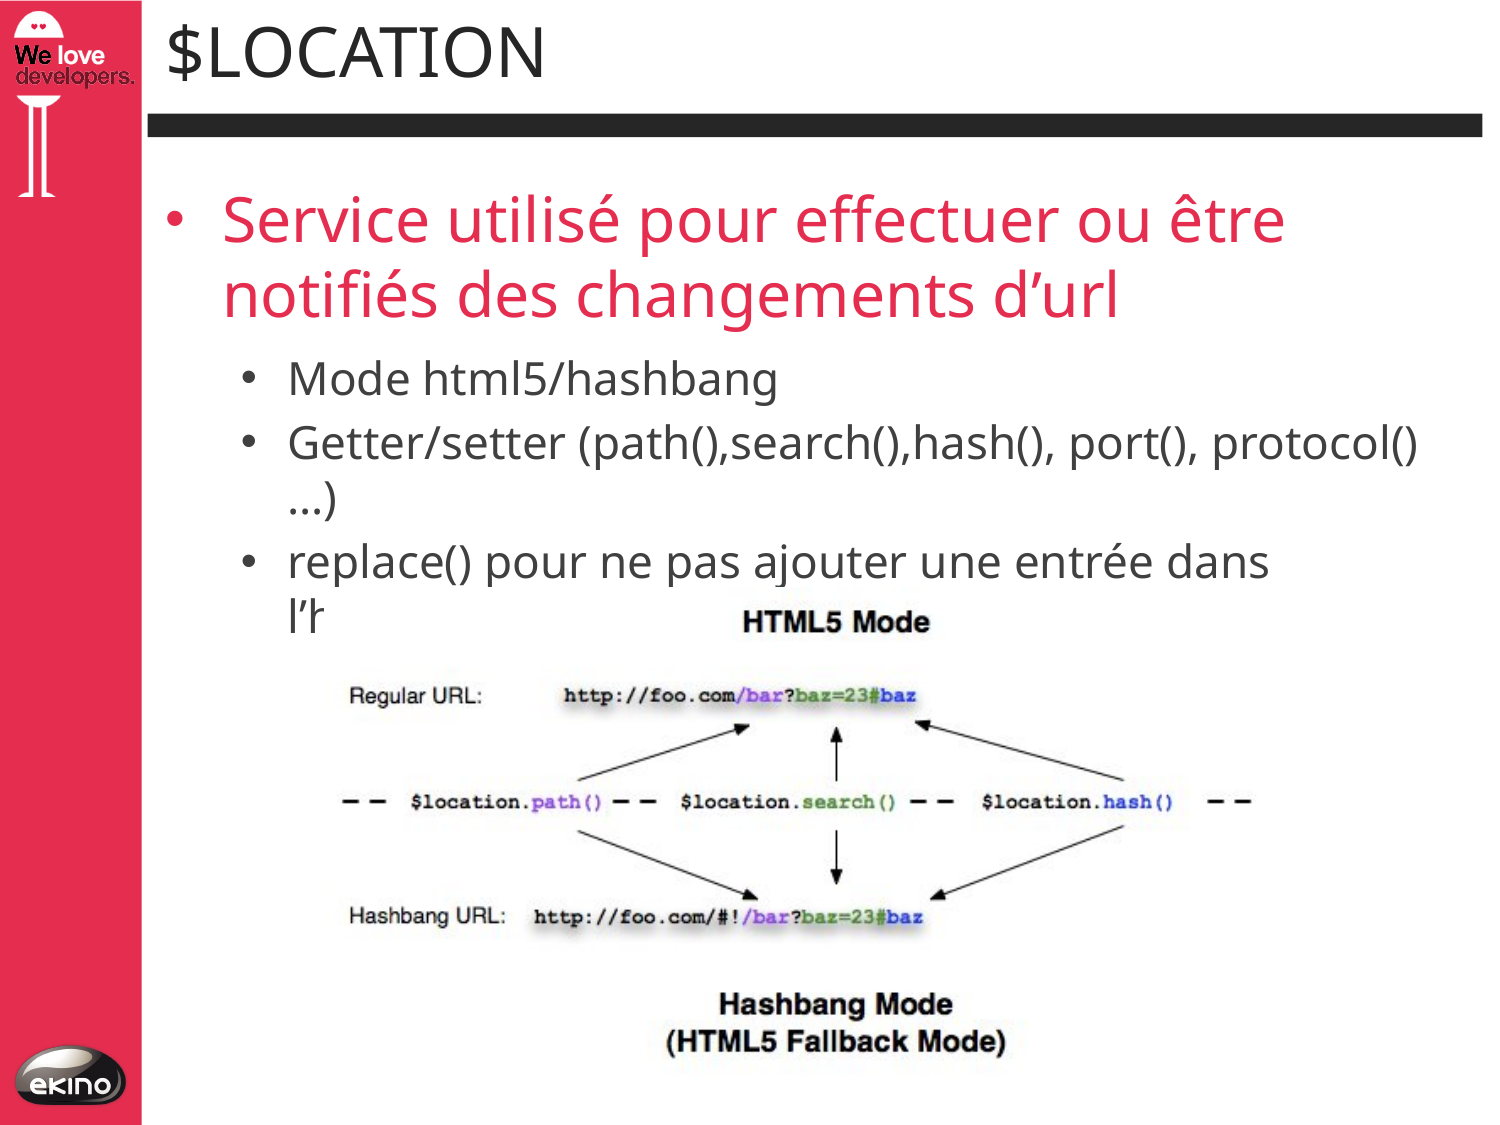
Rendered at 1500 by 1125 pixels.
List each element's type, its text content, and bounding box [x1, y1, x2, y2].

list Service utilisé pour effectuer ou être notifiés des changements d’url Mode html5/hashbang Getter/setter (path(),search(),hash(), port(), protocol() …) replace() pour ne pas ajouter une entrée dans l’historique [151, 172, 1483, 1043]
picture [324, 587, 1282, 1113]
picture [11, 1041, 130, 1109]
picture [6, 1, 136, 197]
title $location [151, 0, 1483, 99]
